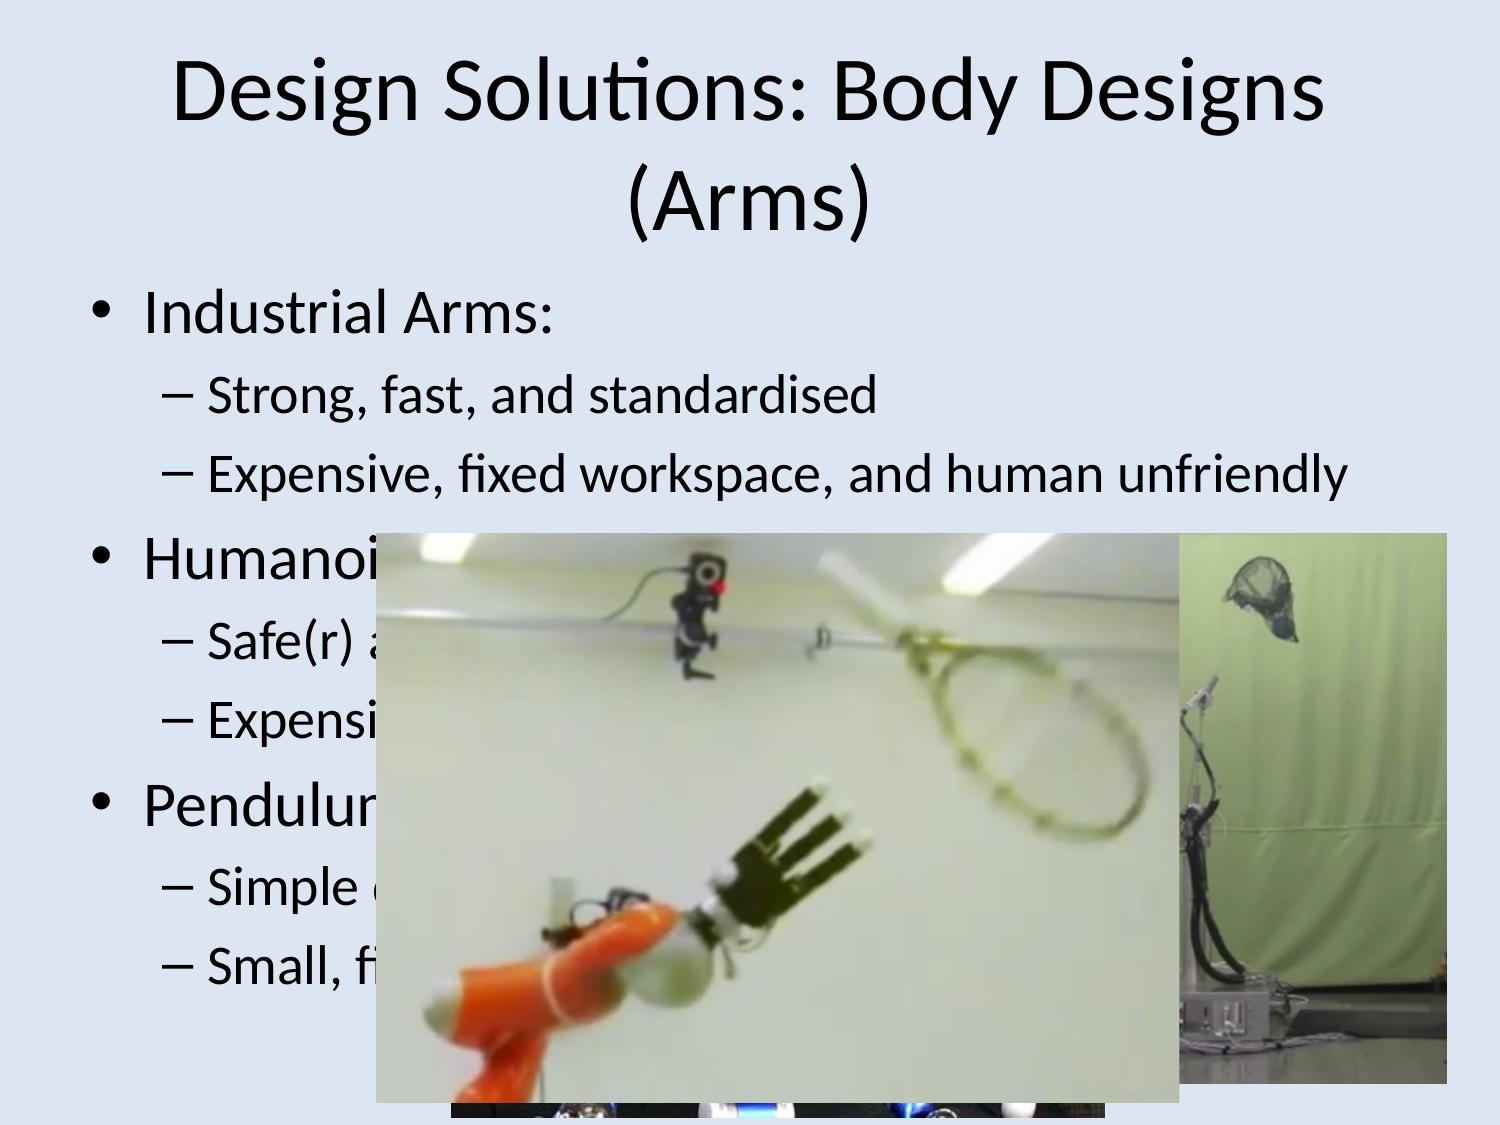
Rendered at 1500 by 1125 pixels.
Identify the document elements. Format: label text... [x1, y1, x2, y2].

list Industrial Arms: Strong, fast, and standardised Expensive, fixed workspace, and human unfriendly Humanoid: Safe(r) and can mimic humans Expensive, complex control Pendulums Simple design, cheap Small, fixed workspace [75, 262, 1425, 1005]
title Design Solutions: Body Designs (Arms) [75, 45, 1425, 233]
picture [375, 533, 1448, 1118]
